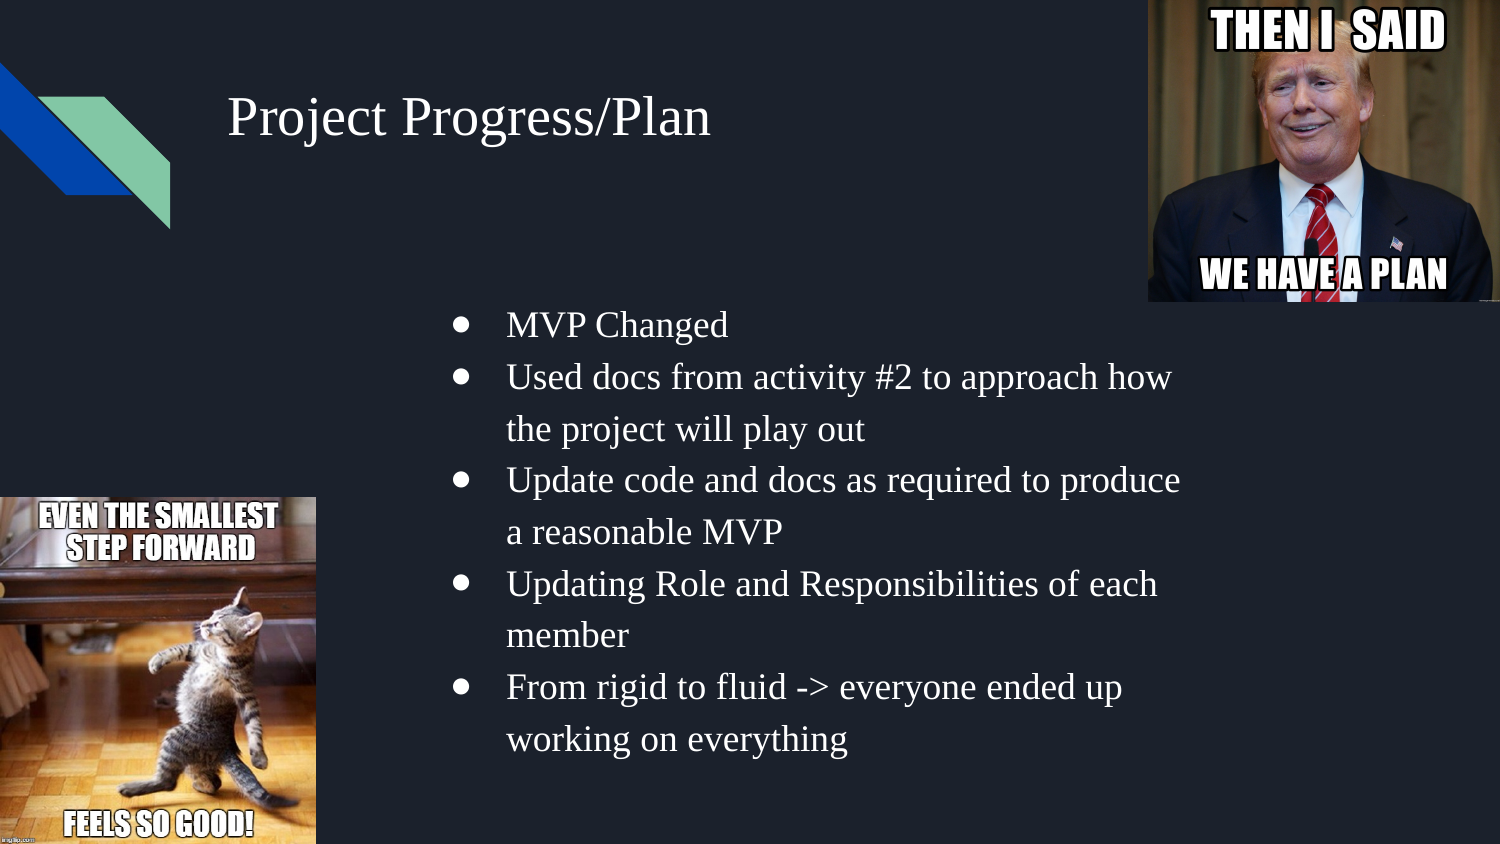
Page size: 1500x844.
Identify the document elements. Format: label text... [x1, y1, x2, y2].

picture [1148, 0, 1500, 302]
title Project Progress/Plan [212, 64, 1143, 215]
list MVP Changed Used docs from activity #2 to approach how the project will play out Update code and docs as required to produce a reasonable MVP Updating Role and Responsibilities of each member From rigid to fluid -> everyone ended up working on everything [416, 278, 1203, 722]
picture [0, 497, 317, 844]
